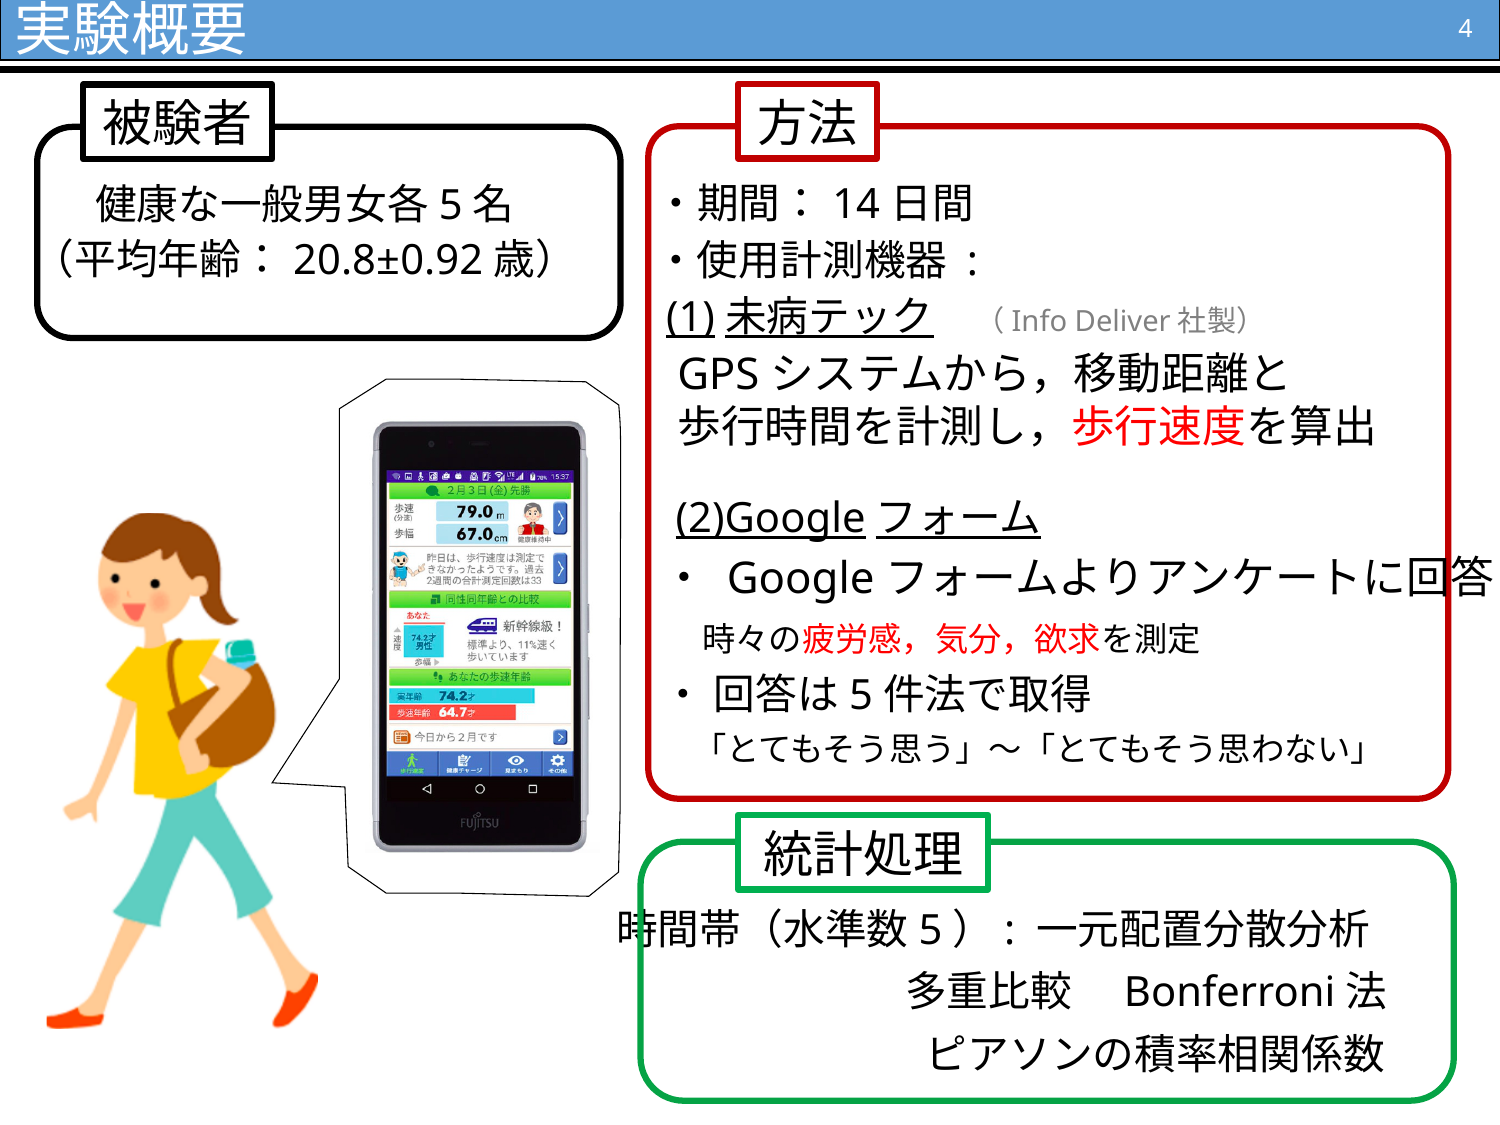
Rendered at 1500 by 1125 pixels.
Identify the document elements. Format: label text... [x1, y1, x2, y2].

text_box [792, 0, 1500, 61]
text_box 方法 [738, 83, 878, 159]
text_box ・ 回答は5件法で取得 「とてもそう思う」〜「とてもそう思わない」 [648, 660, 1500, 828]
text_box [639, 840, 1455, 1102]
text_box [318, 378, 622, 897]
text_box [647, 348, 1450, 776]
text_box 被験者 [83, 84, 273, 126]
text_box 実験概要 [0, 0, 792, 69]
text_box ・期間：14日間 [640, 163, 647, 219]
text_box 統計処理 [738, 828, 988, 890]
text_box ・ Googleフォームよりアンケートに回答 時々の疲労感，気分，欲求を測定 [648, 542, 1500, 660]
text_box [647, 125, 1450, 219]
text_box GPSシステムから，移動距離と 歩行時間を計測し，歩行速度を算出 [662, 338, 1479, 459]
picture [365, 416, 600, 854]
text_box 4 [1443, 5, 1491, 50]
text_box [0, 126, 621, 339]
text_box (2)Googleフォーム [660, 477, 1388, 549]
text_box 時間帯（水準数5）: 一元配置分散分析 多重比較 Bonferroni法 ピアソンの積率相関係数 [542, 895, 1444, 1125]
text_box ・使用計測機器 : (1)未病テック （Info Deliver社製） [640, 219, 1500, 348]
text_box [39, 512, 318, 1029]
